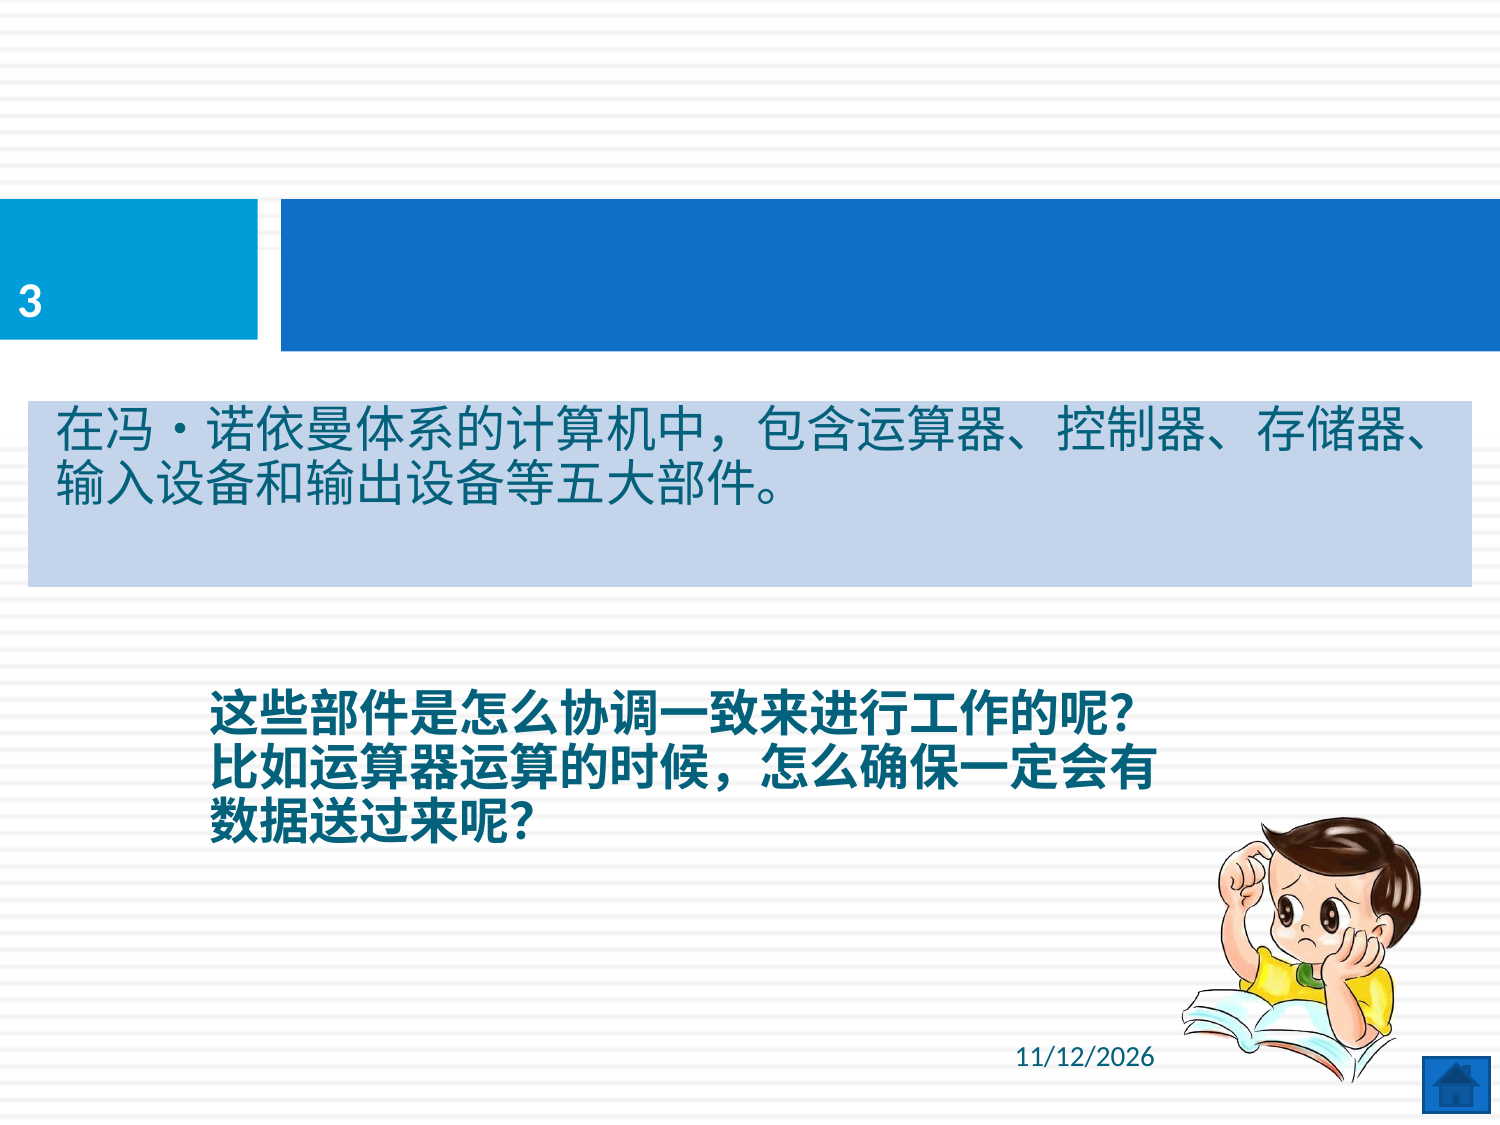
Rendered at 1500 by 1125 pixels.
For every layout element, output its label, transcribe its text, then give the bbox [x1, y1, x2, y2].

text_box 在冯•诺依曼体系的计算机中，包含运算器、控制器、存储器、输入设备和输出设备等五大部件。 [41, 397, 1465, 520]
text_box [29, 401, 1471, 587]
text_box 2020/6/29 [999, 1024, 1166, 1085]
picture [0, 0, 1500, 249]
picture [0, 438, 1500, 1125]
text_box 这些部件是怎么协调一致来进行工作的呢？比如运算器运算的时候，怎么确保一定会有数据送过来呢？ [194, 680, 1211, 858]
text_box [1423, 1057, 1490, 1113]
text_box 3 [0, 258, 136, 338]
